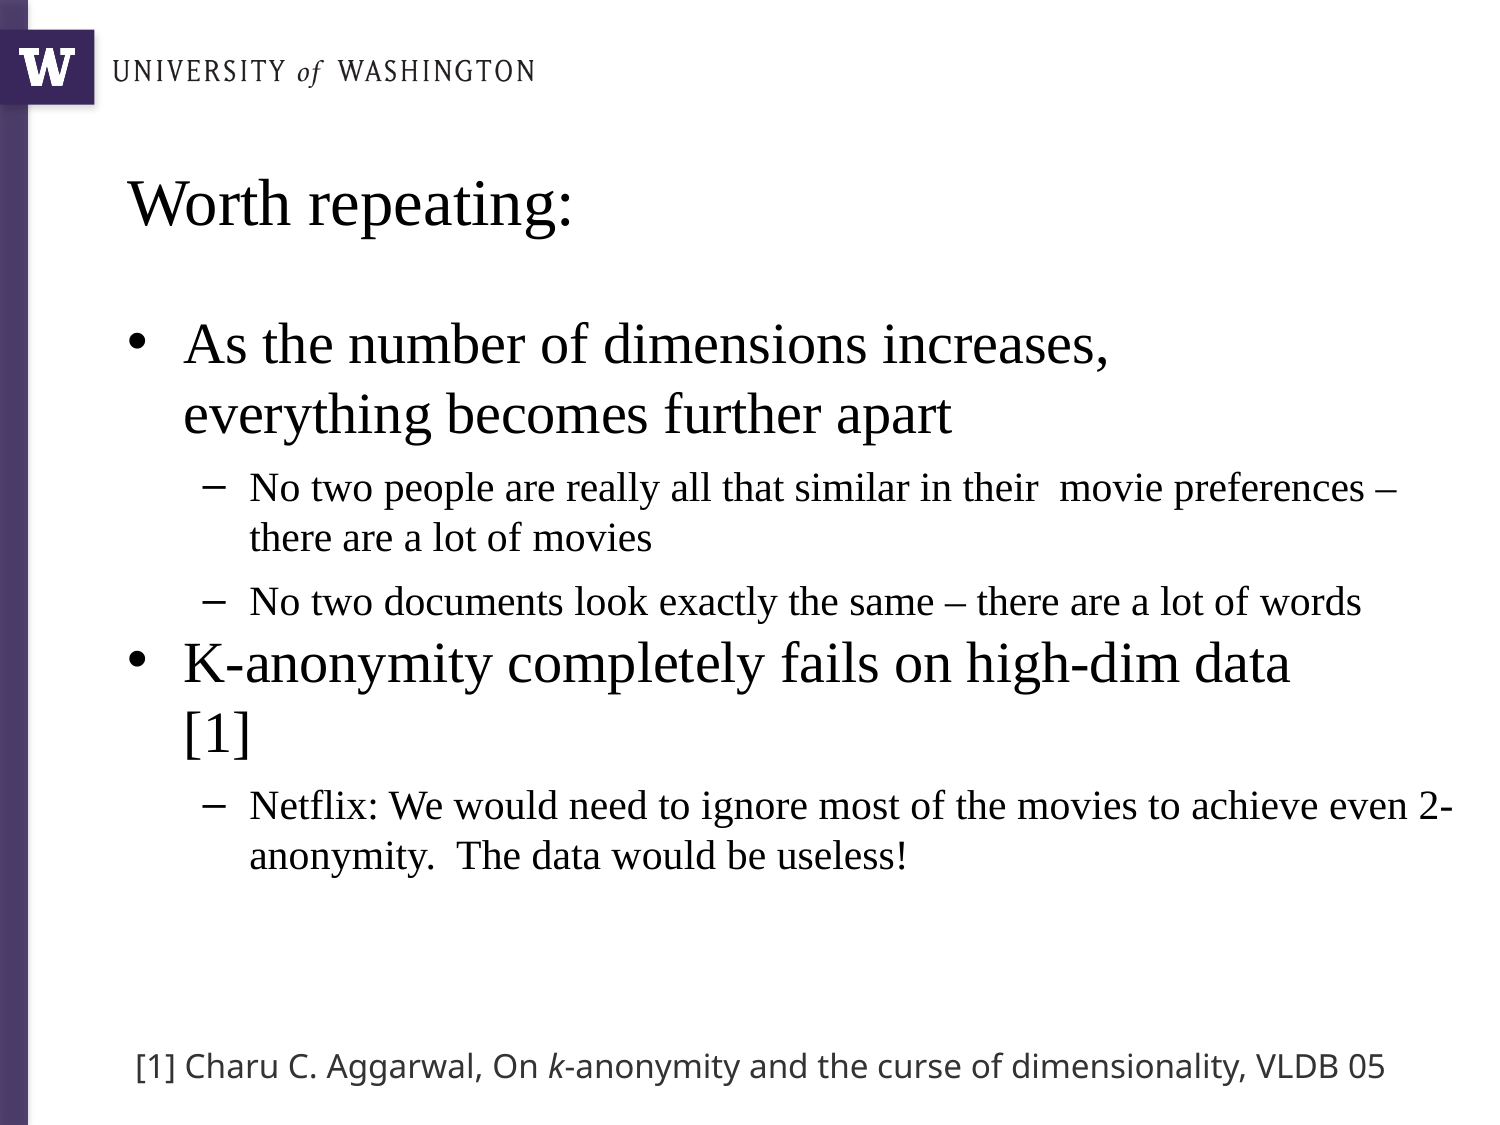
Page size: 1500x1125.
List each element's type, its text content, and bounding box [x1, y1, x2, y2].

text_box [1] Charu C. Aggarwal, On k-anonymity and the curse of dimensionality, VLDB 05 [120, 1037, 1438, 1093]
picture [112, 59, 534, 88]
title Worth repeating: [125, 102, 1375, 293]
text_box As the number of dimensions increases, everything becomes further apart No two people are really all that similar in their movie preferences – there are a lot of movies No two documents look exactly the same – there are a lot of words K-anonymity completely fails on high-dim data [1] Netflix: We would need to ignore most of the movies to achieve even 2-anonymity. The data would be useless! [125, 303, 1500, 879]
picture [19, 48, 75, 86]
